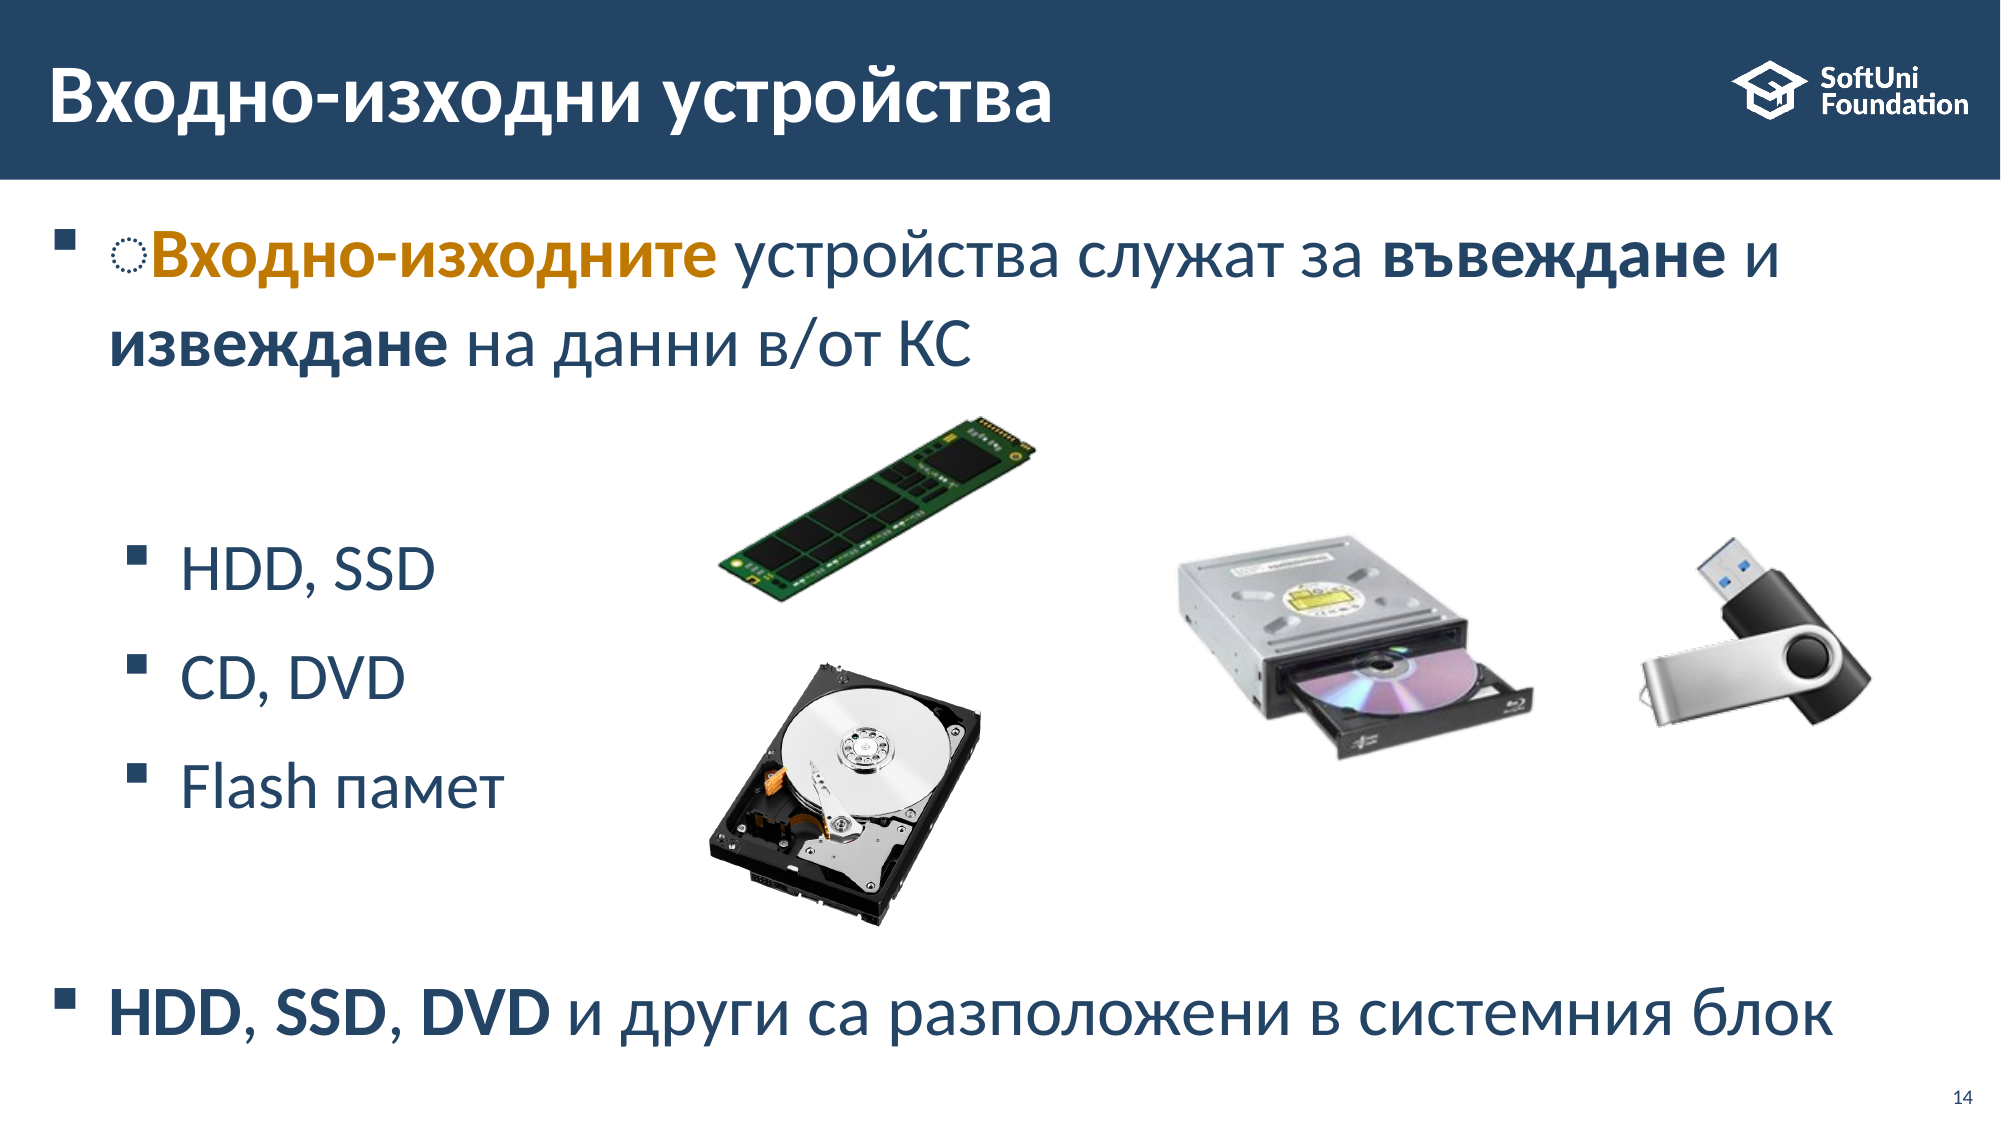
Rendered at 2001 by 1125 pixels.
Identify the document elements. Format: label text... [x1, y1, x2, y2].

slide_number 14 [1927, 1067, 1989, 1117]
picture [572, 415, 1118, 620]
picture [1731, 60, 1968, 120]
list ͏Входно-изходните устройства служат за въвеждане и извеждане на данни в/от КС HDD, SSD CD, DVD Flash памет HDD, SSD, DVD и други са разположени в системния блок [31, 196, 1970, 1101]
picture [699, 653, 991, 935]
title Входно-изходни устройства [31, 16, 1716, 162]
picture [1637, 536, 1873, 728]
picture [1165, 443, 1541, 821]
